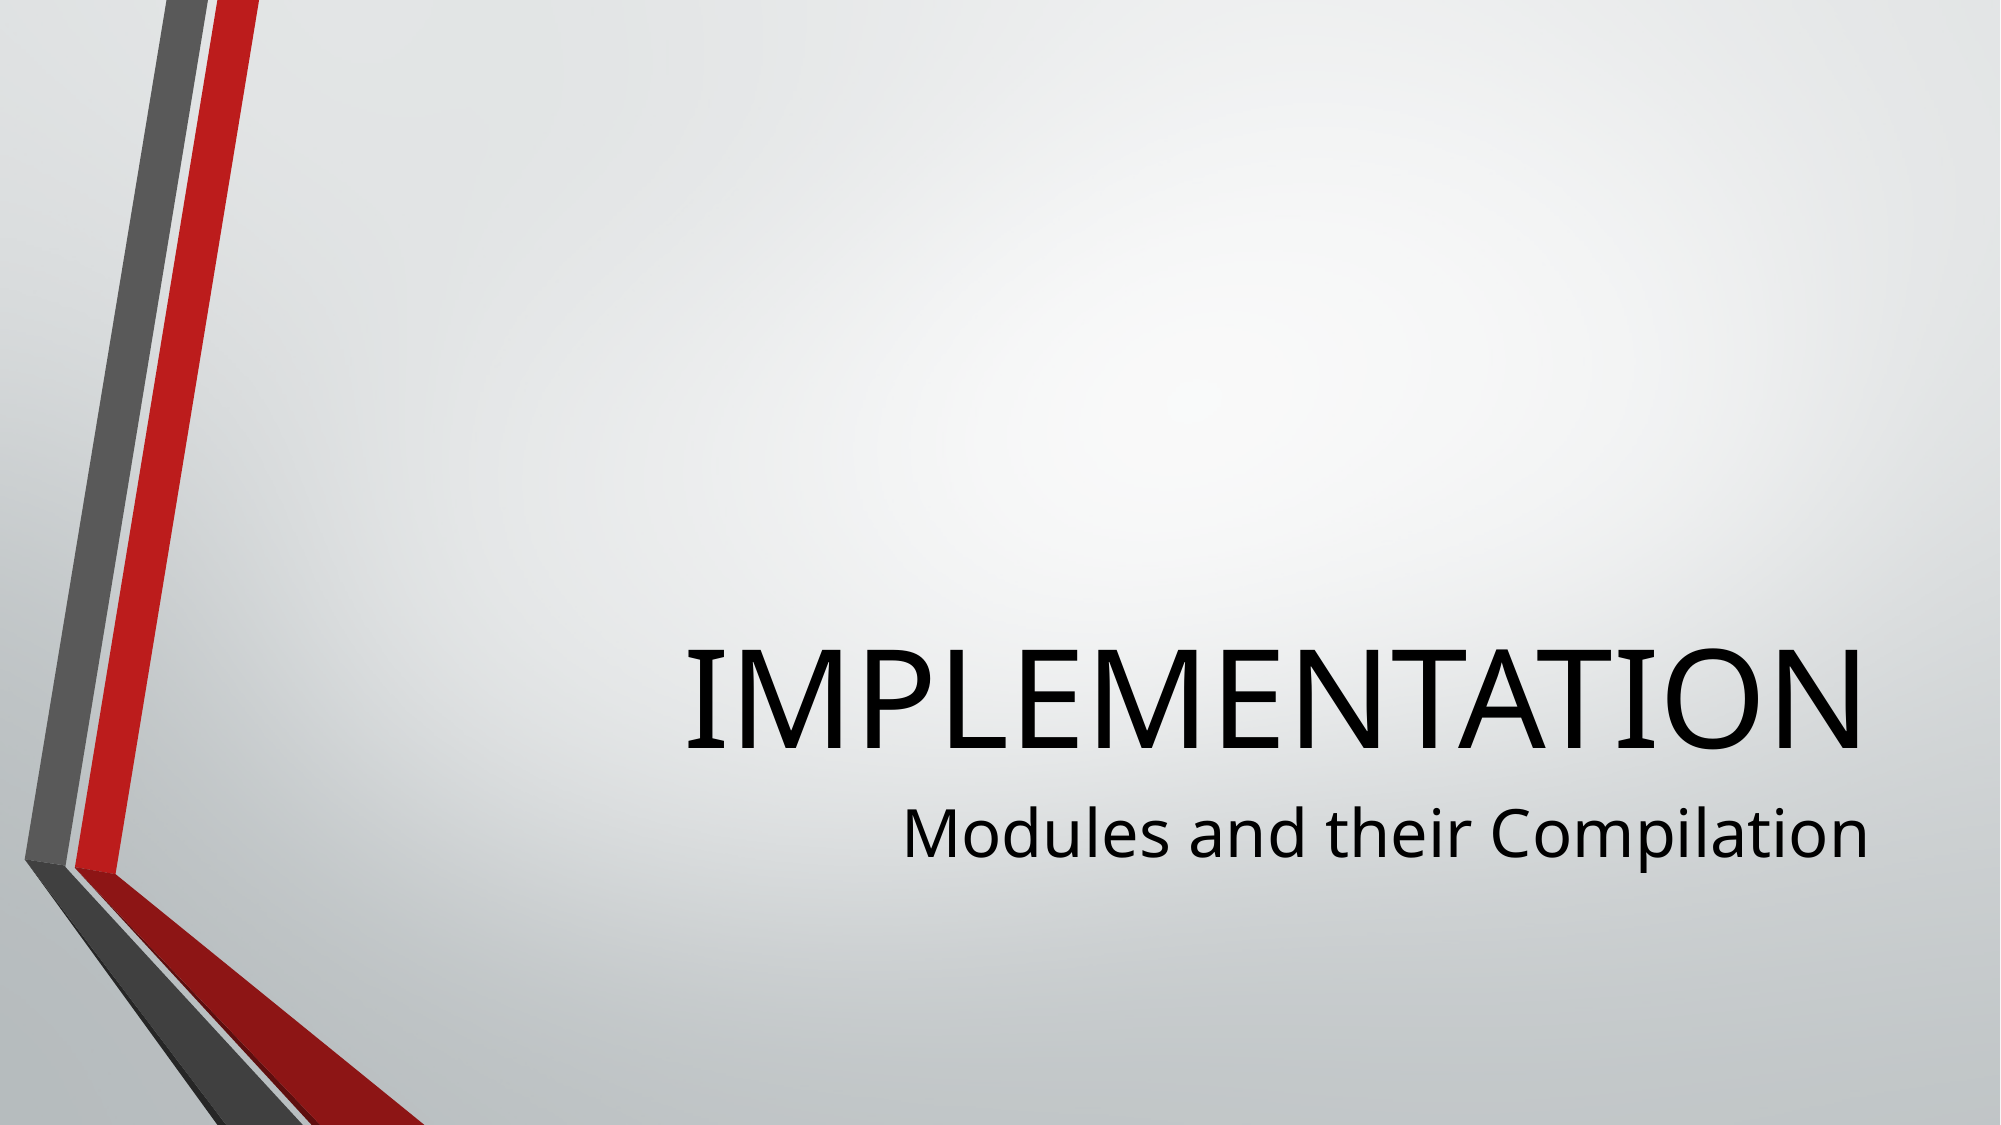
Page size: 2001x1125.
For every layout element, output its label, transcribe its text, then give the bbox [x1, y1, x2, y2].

list Modules and their Compilation [421, 783, 1887, 925]
title IMPLEMENTATION [421, 437, 1887, 783]
